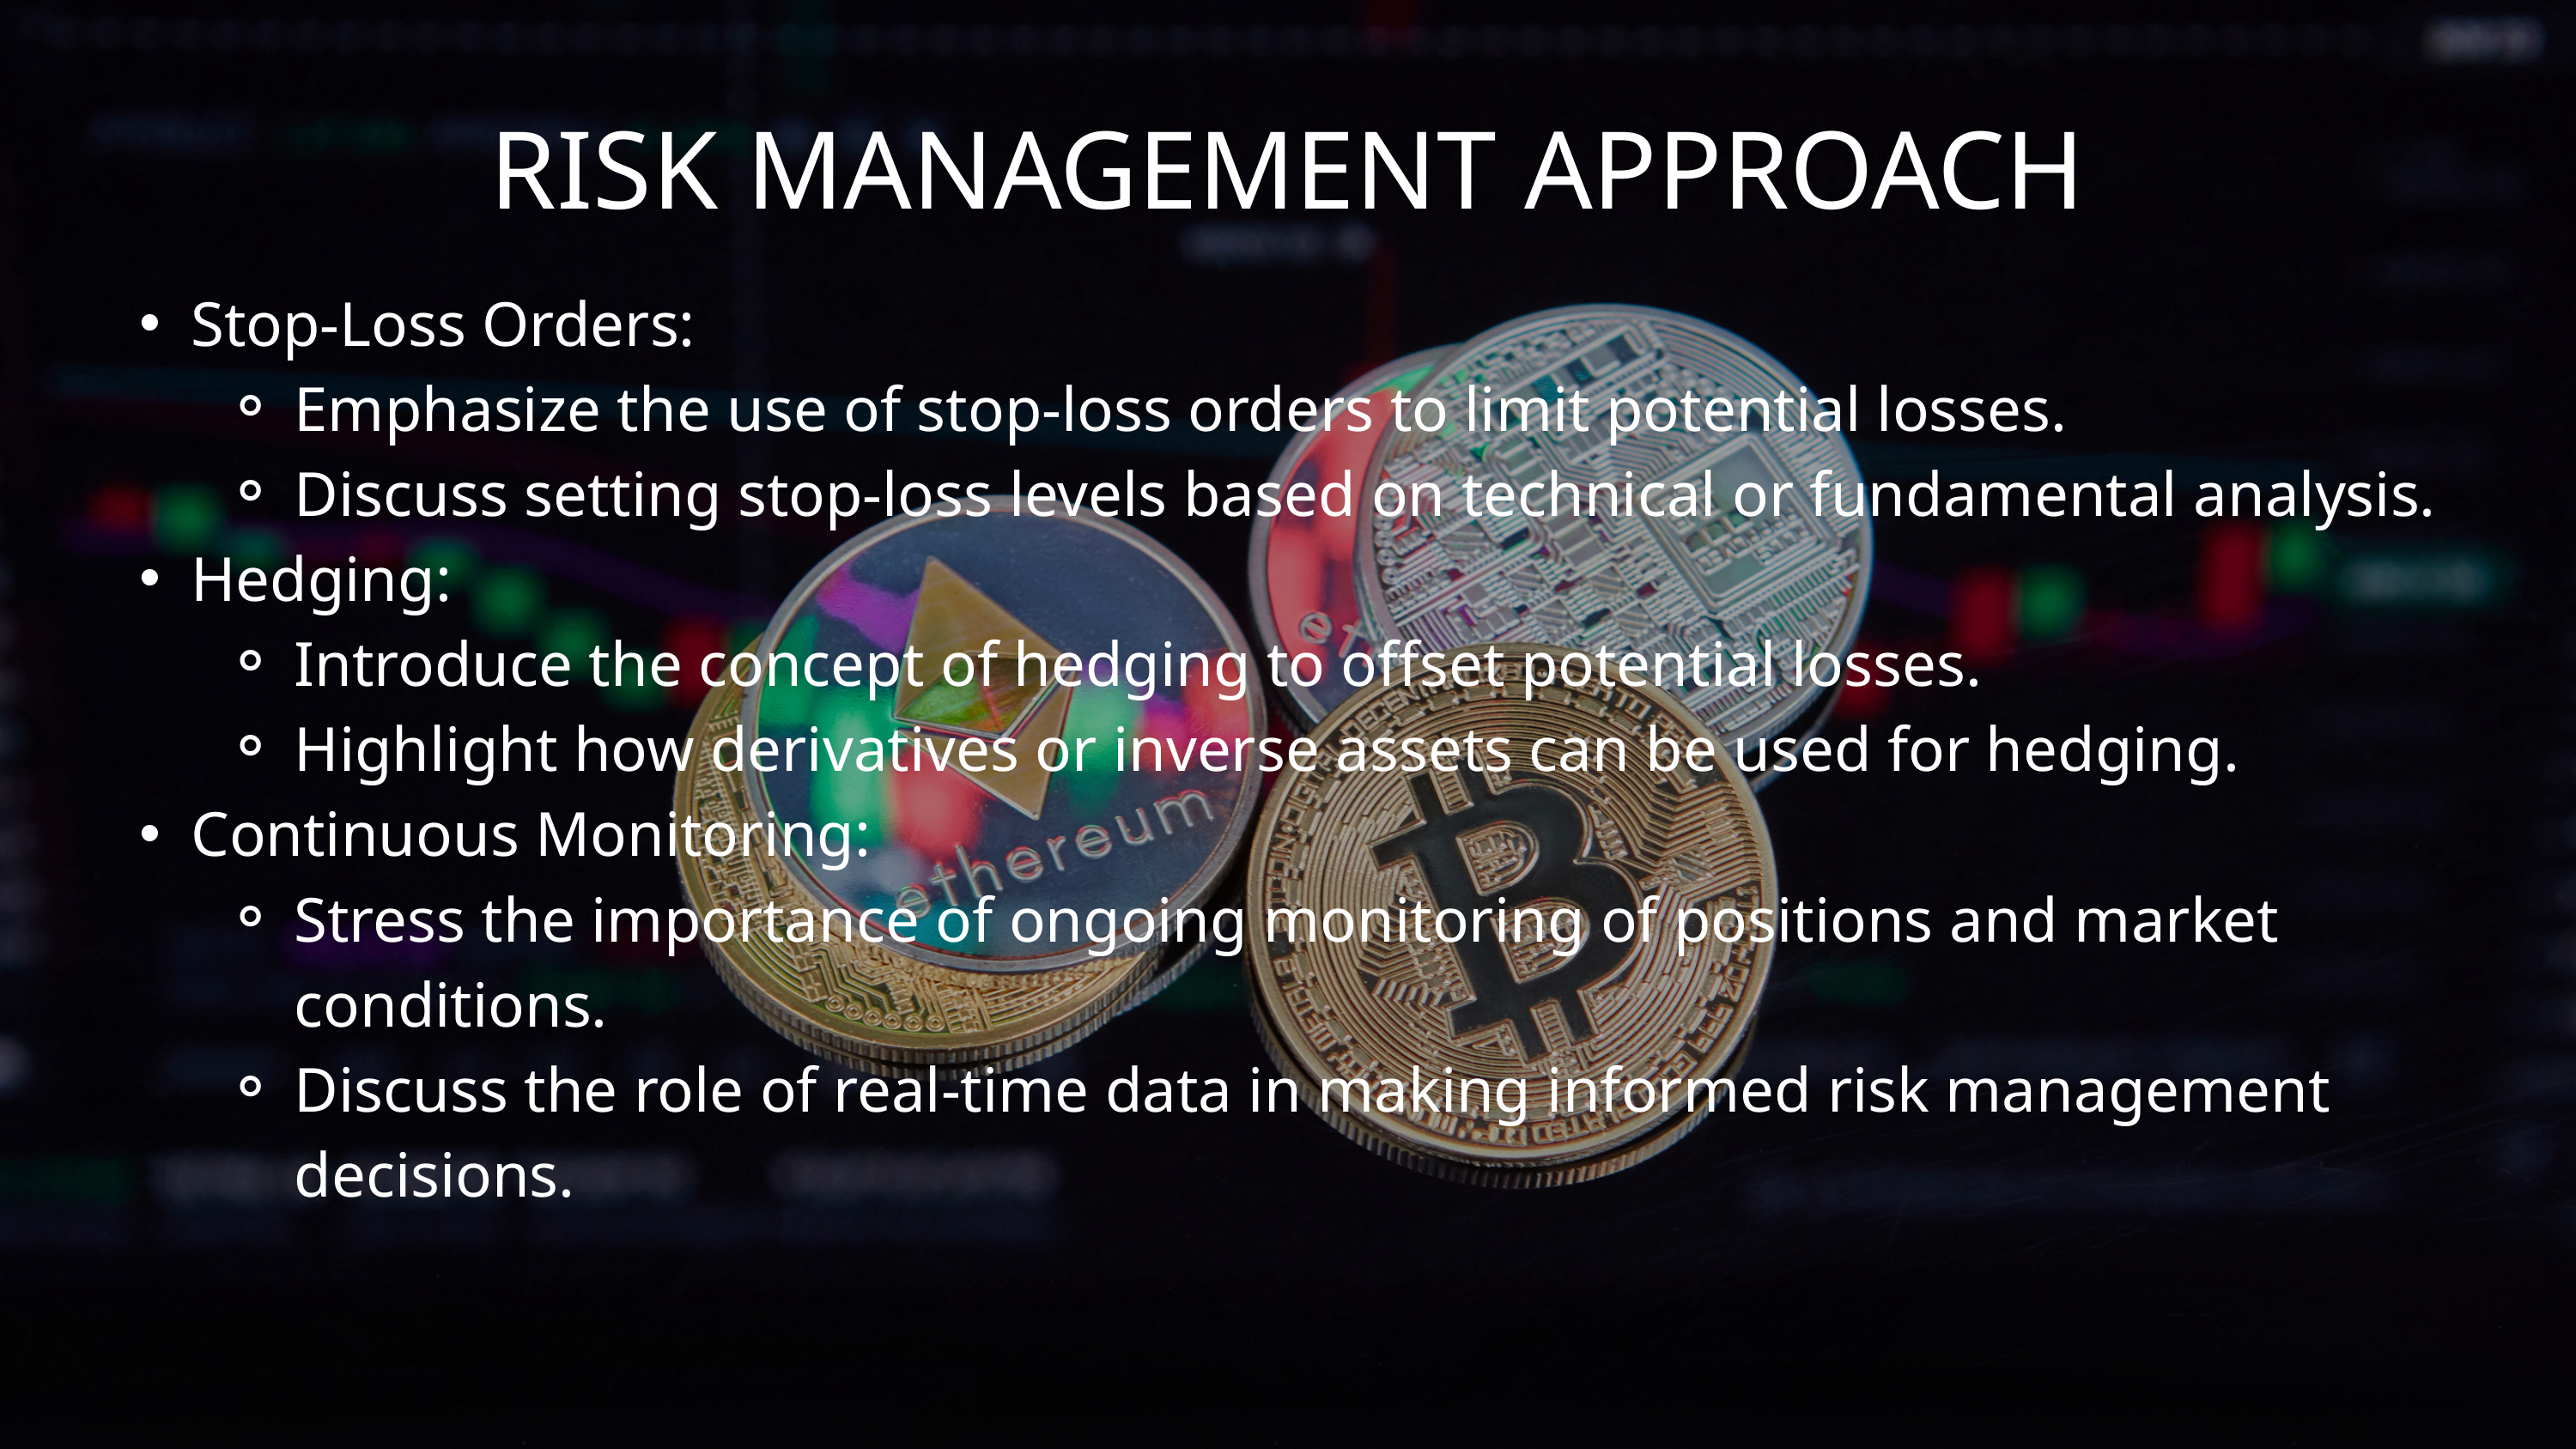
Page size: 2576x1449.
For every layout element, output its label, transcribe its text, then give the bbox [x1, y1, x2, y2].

text_box RISK MANAGEMENT APPROACH [443, 80, 2133, 231]
text_box Stop-Loss Orders: Emphasize the use of stop-loss orders to limit potential losses. Discuss setting stop-loss levels based on technical or fundamental analysis. Hedging: Introduce the concept of hedging to offset potential losses. Highlight how derivatives or inverse assets can be used for hedging. Continuous Monitoring: Stress the importance of ongoing monitoring of positions and market conditions. Discuss the role of real-time data in making informed risk management decisions. [87, 273, 2488, 1294]
text_box [0, 0, 2576, 1449]
